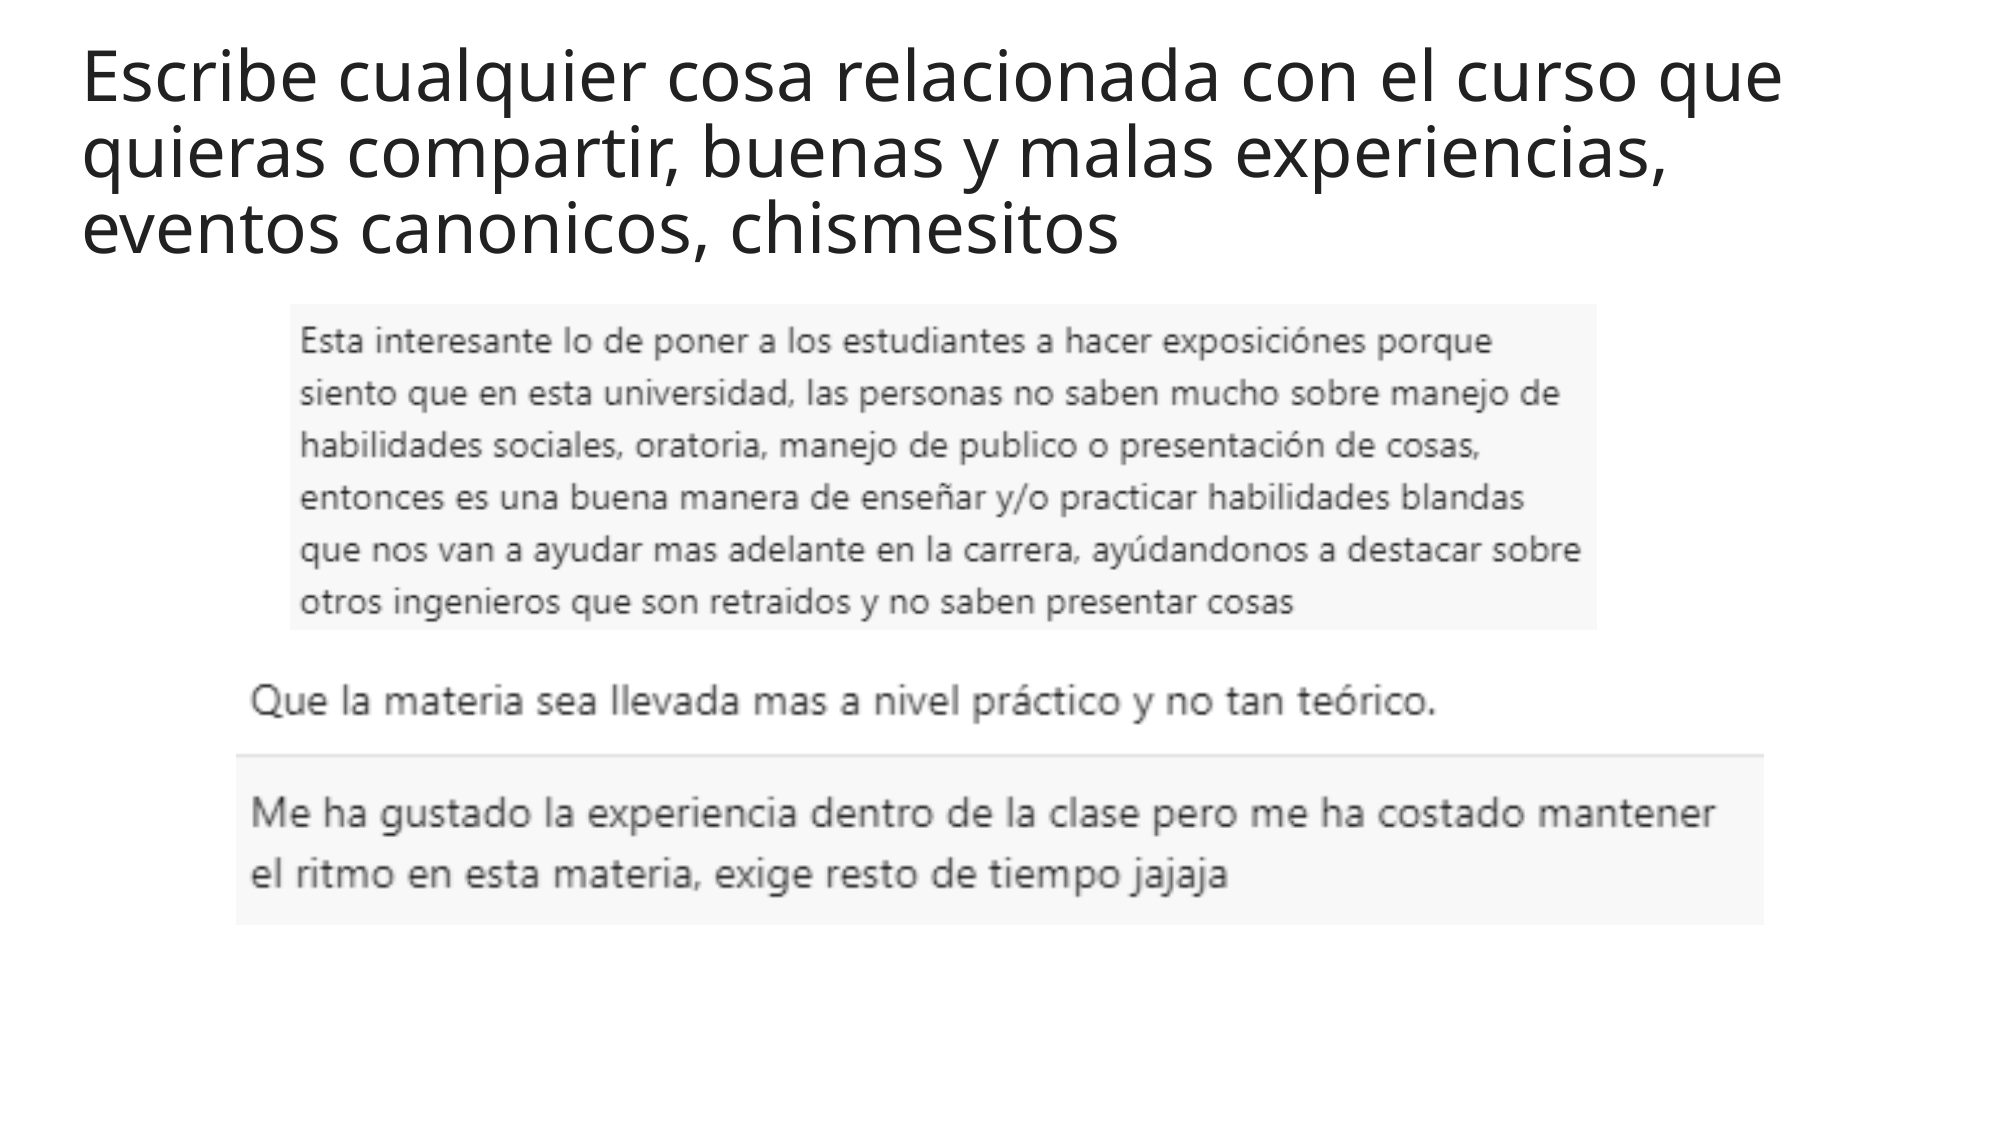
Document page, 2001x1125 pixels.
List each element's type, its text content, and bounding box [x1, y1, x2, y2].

picture [235, 655, 1765, 926]
title Escribe cualquier cosa relacionada con el curso que quieras compartir, buenas y malas experiencias, eventos canonicos, chismesitos [66, 30, 1934, 279]
picture [290, 304, 1598, 630]
